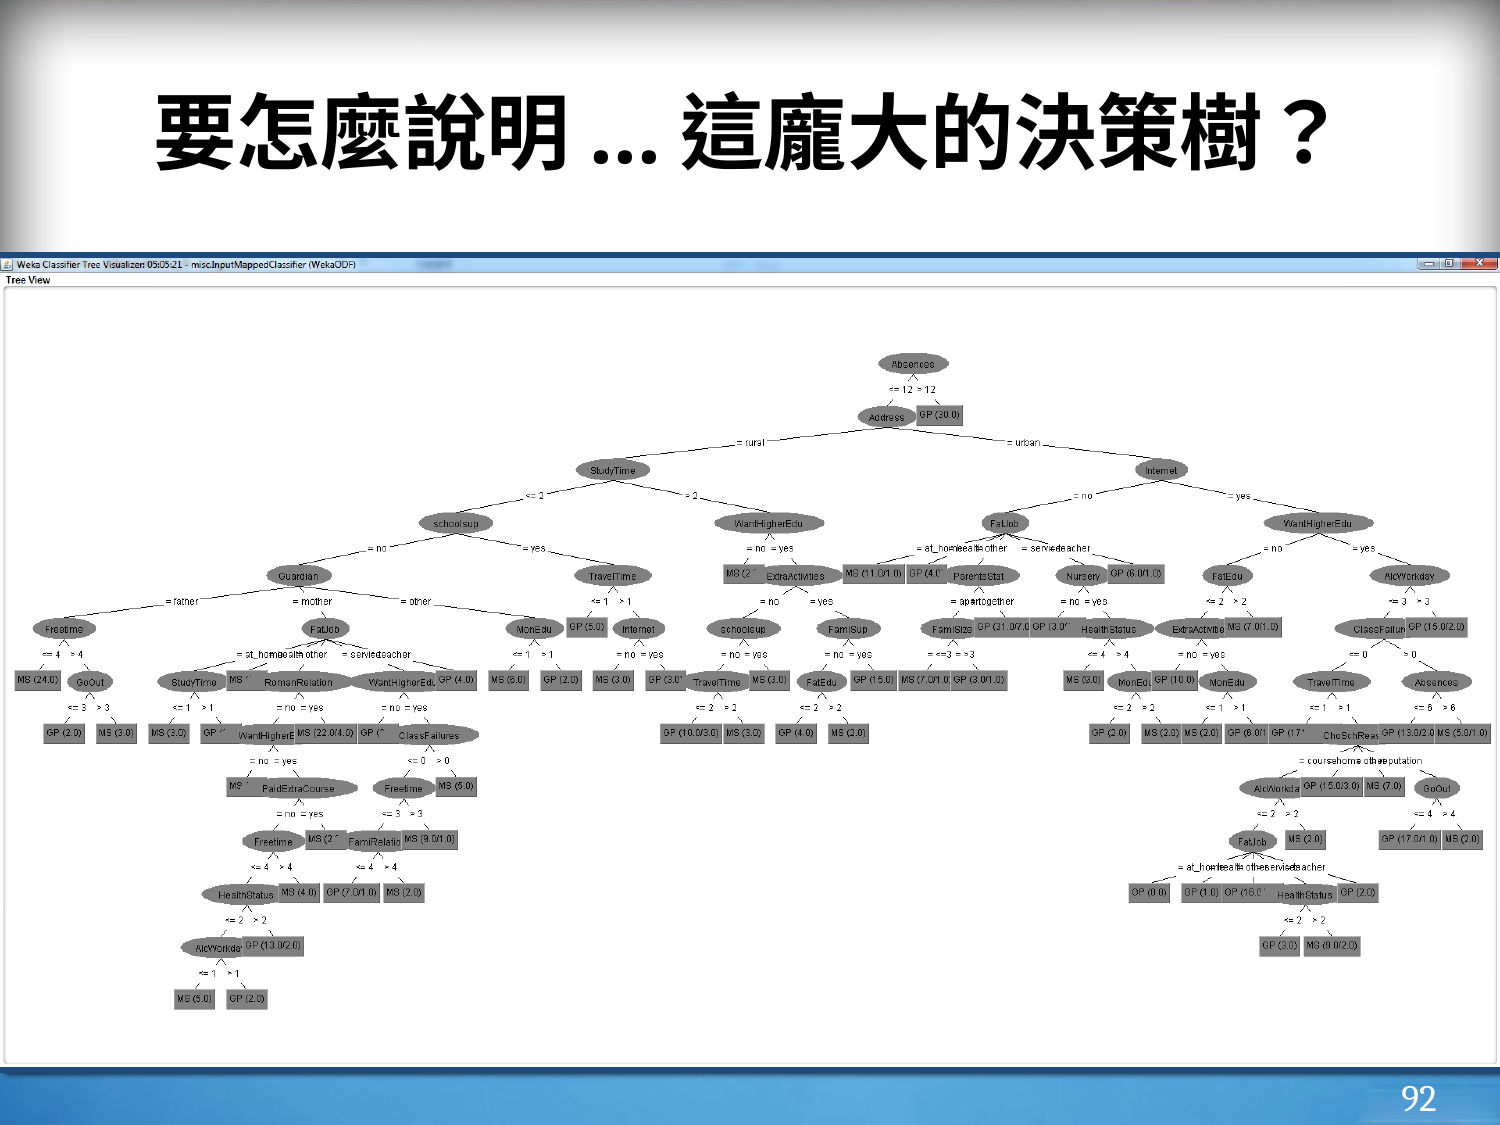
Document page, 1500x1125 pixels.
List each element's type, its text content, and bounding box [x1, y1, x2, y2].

title 要怎麼說明...這龐大的決策樹？ [78, 27, 1422, 232]
picture [0, 1073, 1500, 1125]
picture [0, 0, 1500, 252]
slide_number ‹#› [1350, 1075, 1488, 1118]
picture [0, 257, 1500, 1067]
